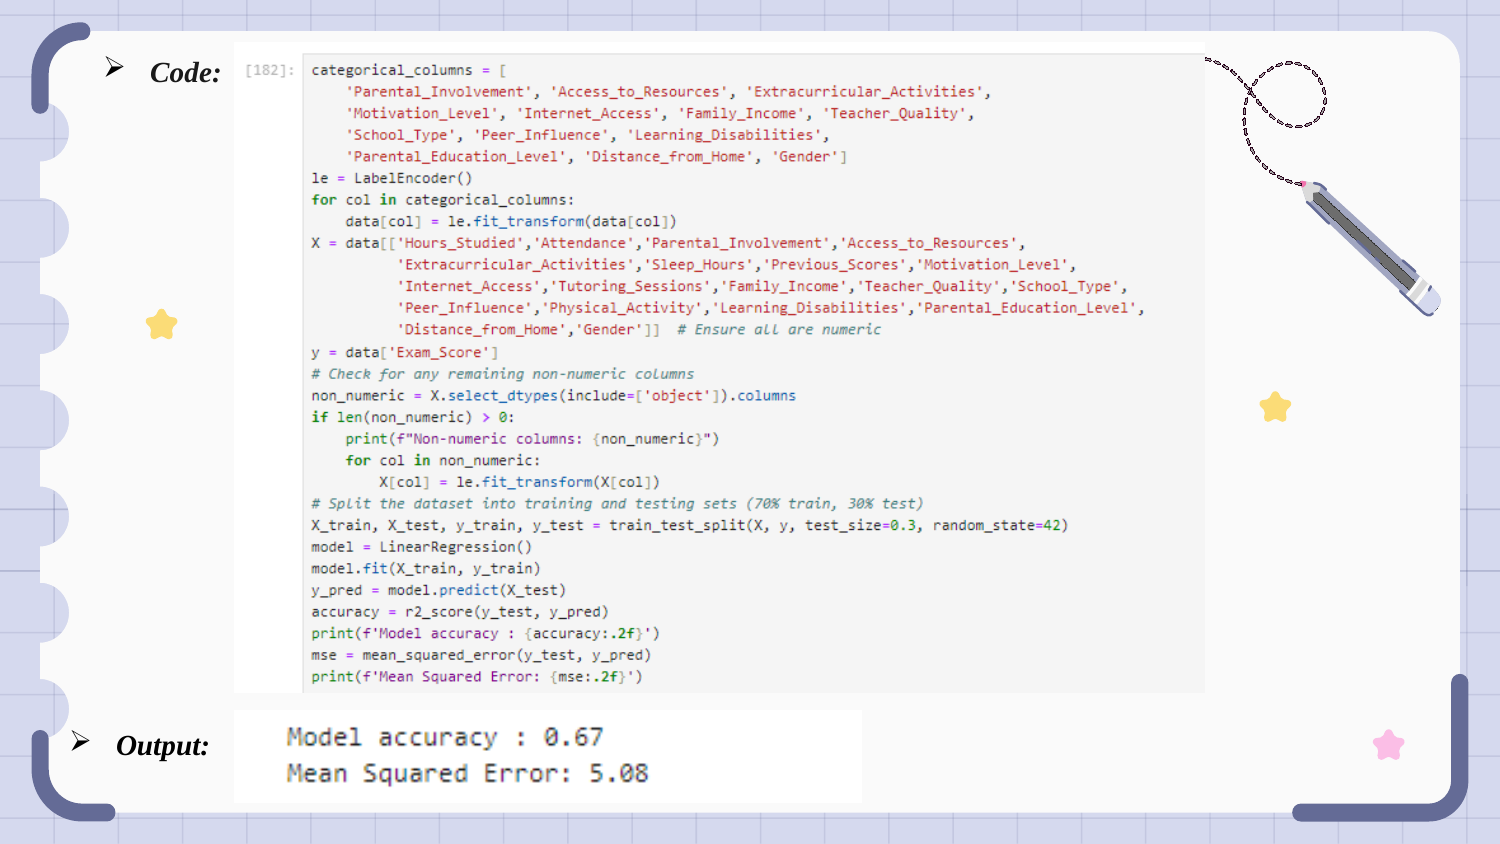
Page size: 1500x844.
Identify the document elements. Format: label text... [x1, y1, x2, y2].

text_box Code: [88, 45, 230, 96]
text_box [1259, 391, 1292, 422]
text_box Output: [54, 719, 229, 769]
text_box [1210, 72, 1469, 330]
picture [234, 41, 1206, 693]
picture [234, 710, 862, 803]
text_box [145, 308, 178, 340]
text_box [1372, 729, 1405, 760]
